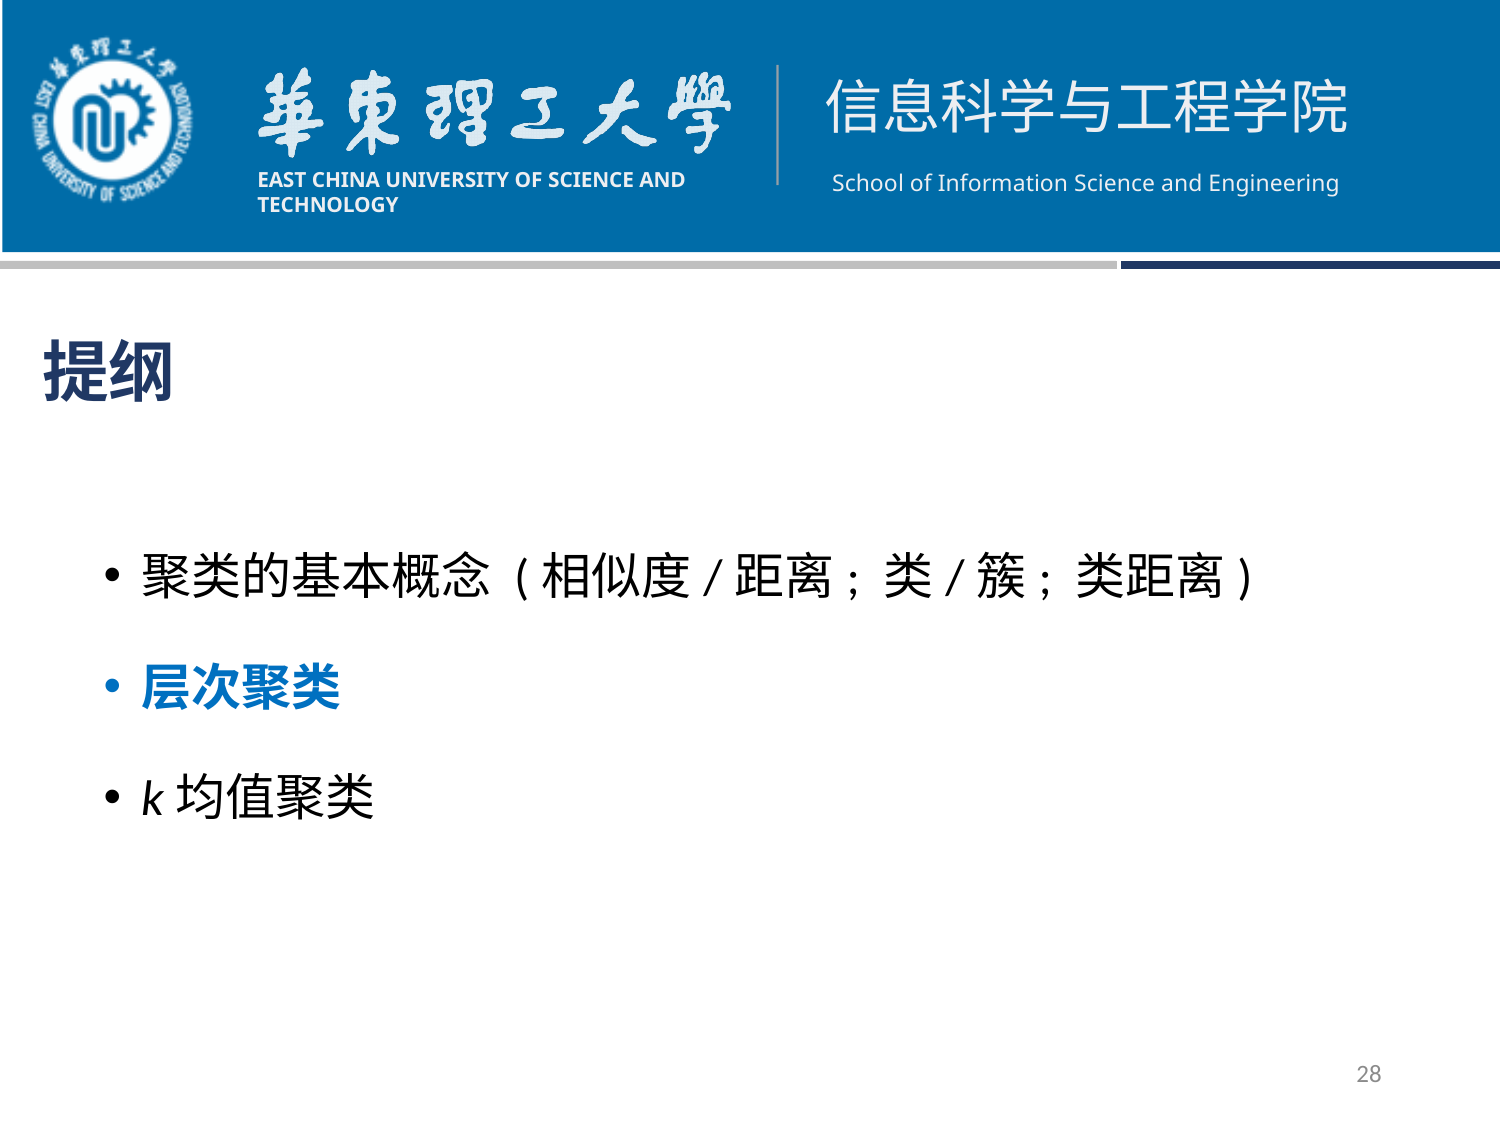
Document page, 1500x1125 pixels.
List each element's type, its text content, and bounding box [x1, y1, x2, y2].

text_box 提纲 [30, 293, 1412, 457]
slide_number 28 [1059, 1042, 1397, 1103]
list 聚类的基本概念 (相似度/距离; 类/簇; 类距离) 层次聚类 k均值聚类 [88, 506, 1412, 1020]
picture [22, 32, 202, 214]
